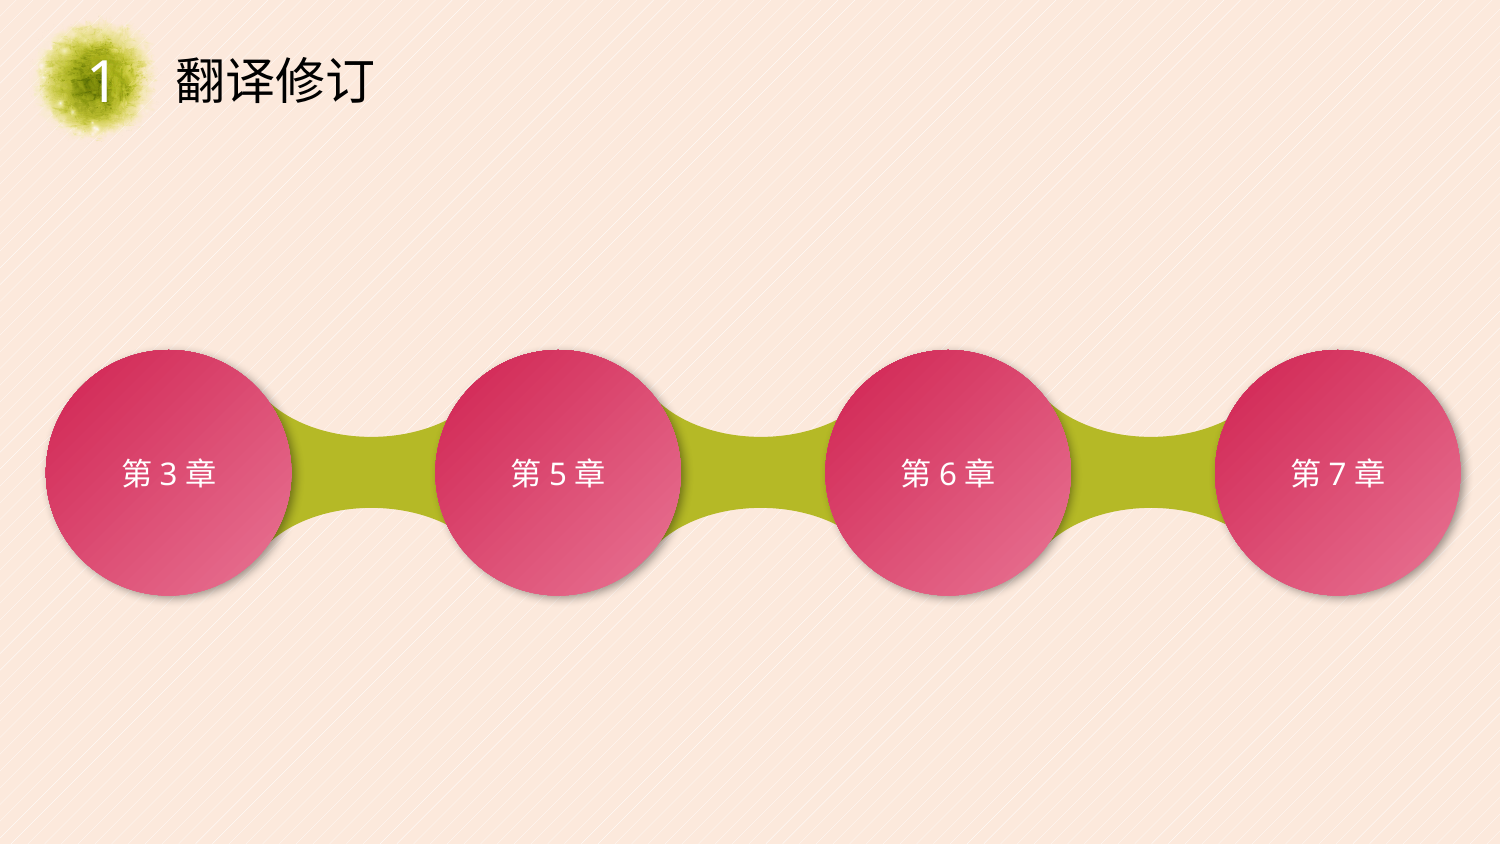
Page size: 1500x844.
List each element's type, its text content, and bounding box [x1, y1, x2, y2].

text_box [27, 7, 165, 147]
text_box 第6章 [824, 348, 1072, 597]
text_box 第7章 [1213, 348, 1462, 597]
text_box [287, 414, 445, 528]
text_box [1065, 412, 1224, 529]
text_box [676, 413, 835, 529]
text_box 第5章 [434, 348, 682, 597]
text_box 第3章 [44, 348, 293, 597]
text_box 翻译修订 [165, 42, 391, 118]
